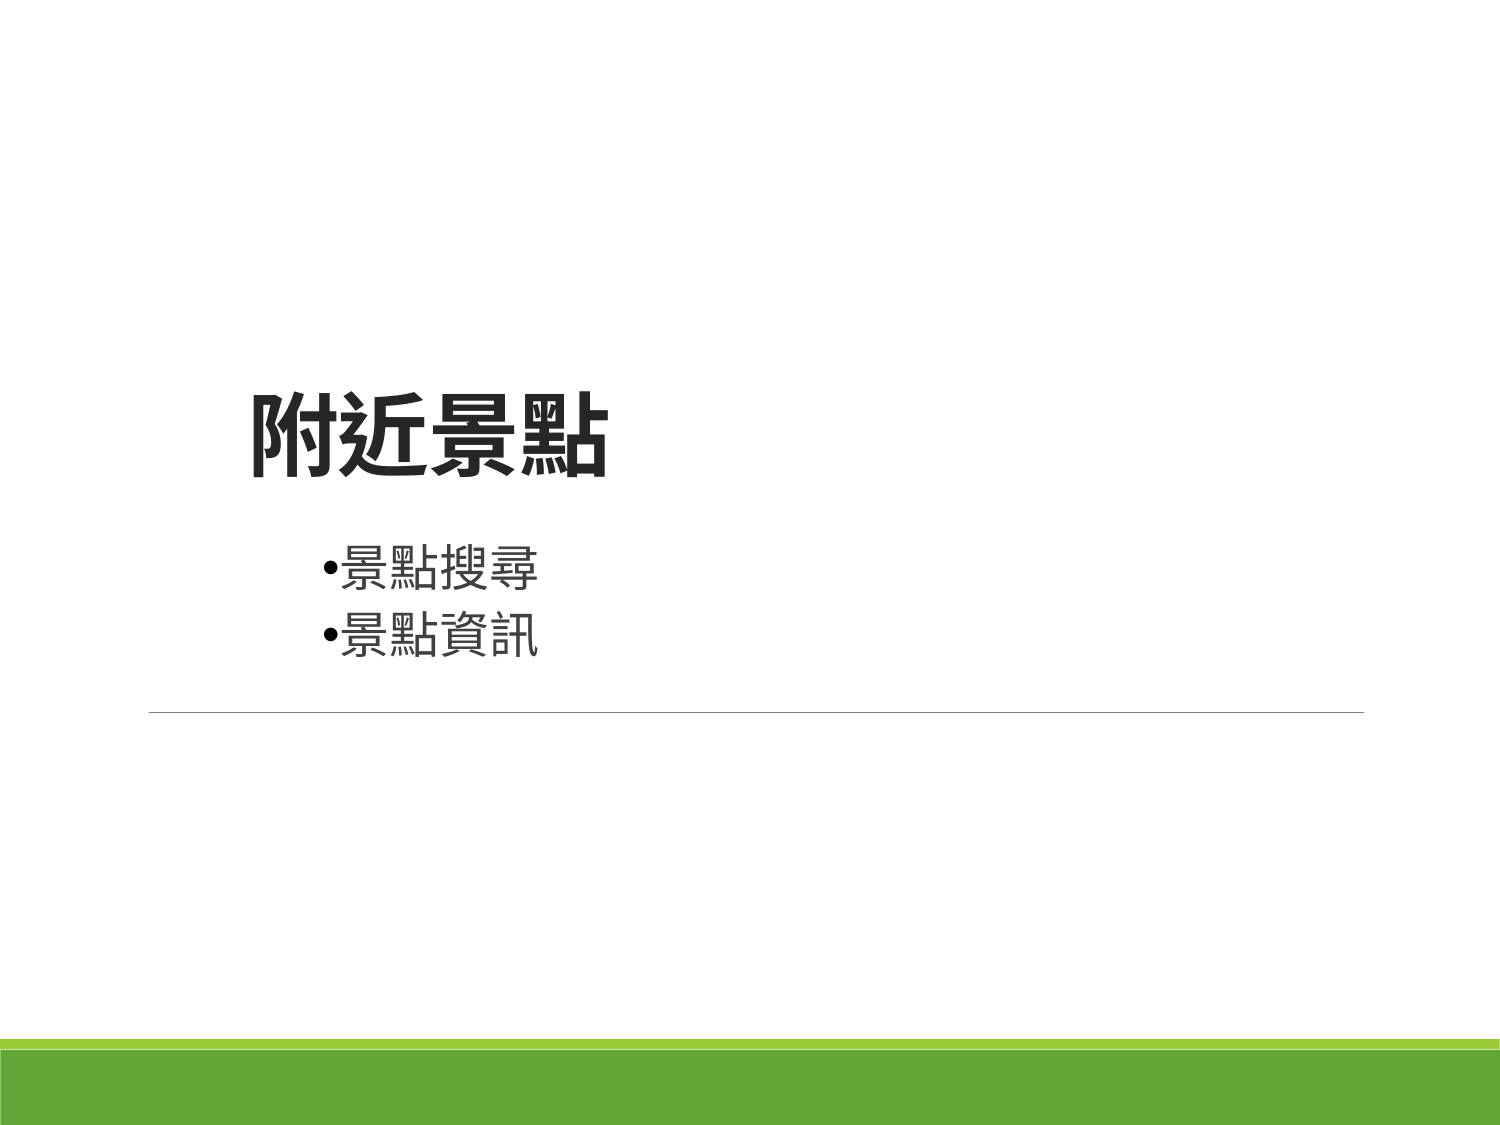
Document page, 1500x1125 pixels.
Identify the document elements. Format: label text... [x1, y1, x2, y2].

title 附近景點 [232, 259, 806, 496]
subtitle 景點搜尋 景點資訊 [232, 536, 1160, 808]
